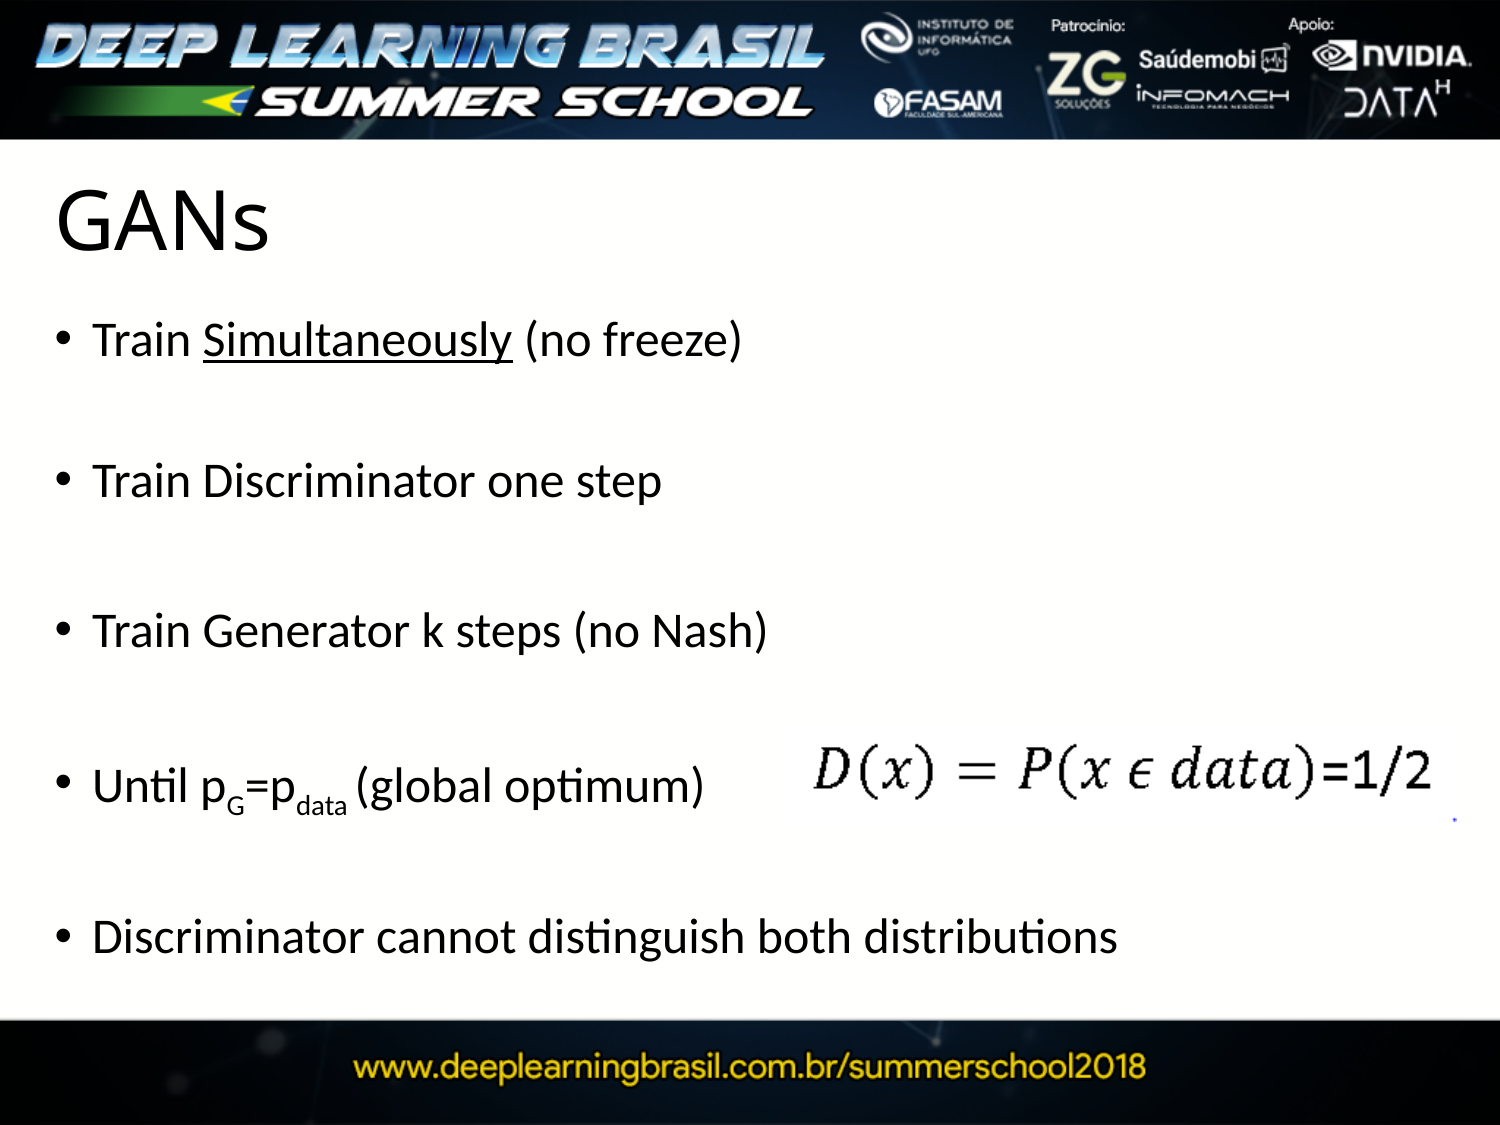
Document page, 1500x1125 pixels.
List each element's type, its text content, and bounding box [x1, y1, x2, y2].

list Train Simultaneously (no freeze) Train Discriminator one step Train Generator k steps (no Nash) Until pG=pdata (global optimum) Discriminator cannot distinguish both distributions [39, 306, 1457, 1007]
picture [0, 0, 1500, 1125]
title GANs [39, 154, 1457, 294]
